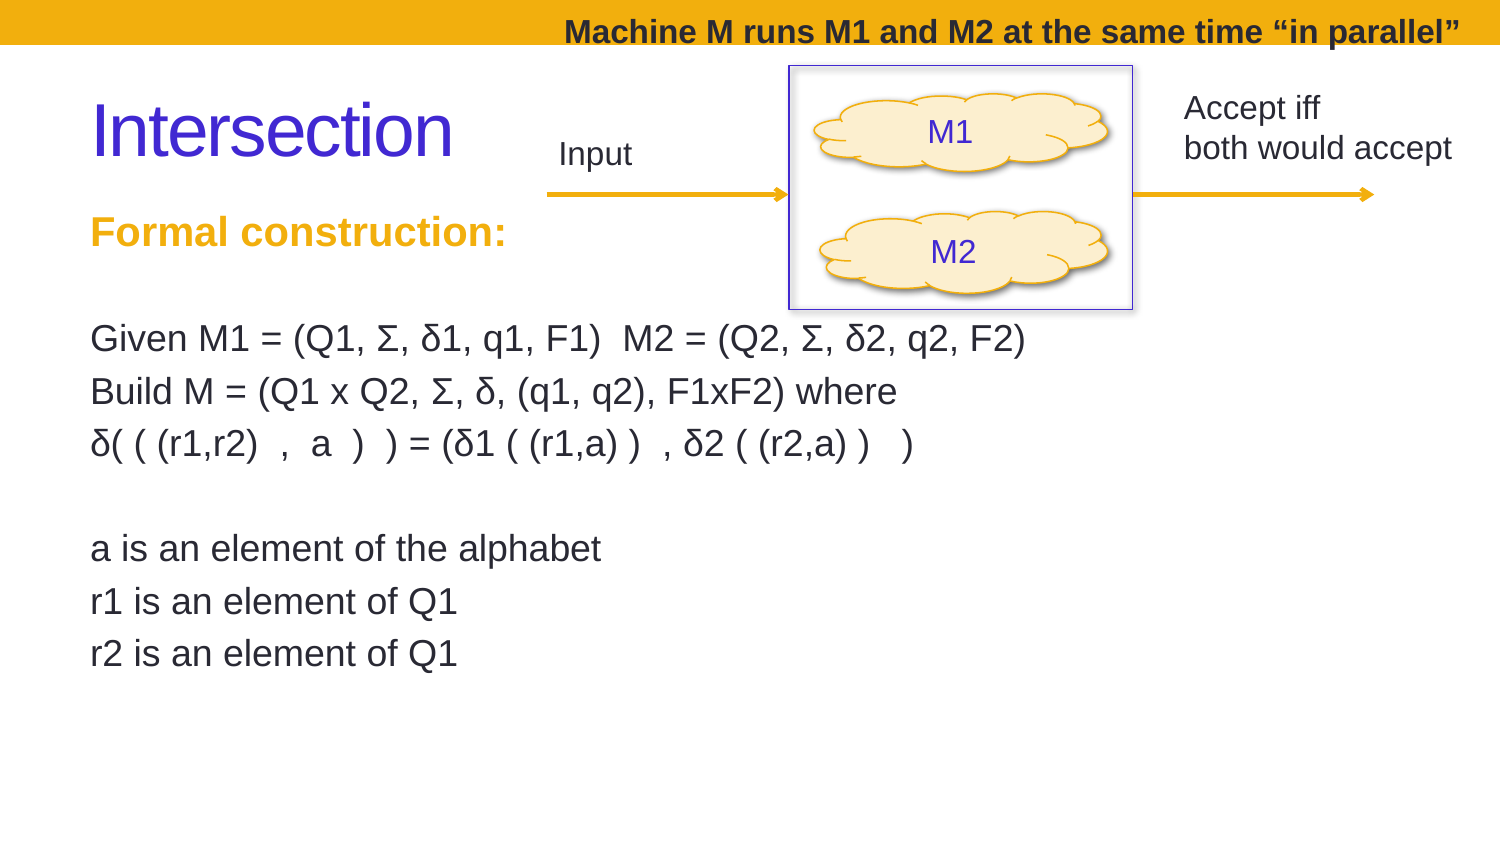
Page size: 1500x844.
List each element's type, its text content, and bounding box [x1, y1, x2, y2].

text_box Accept iff both would accept [1169, 79, 1468, 174]
title Intersection [75, 65, 788, 188]
title Intersection [1139, 65, 1453, 188]
list Formal construction: Given M1 = (Q1, Σ, δ1, q1, F1) M2 = (Q2, Σ, δ2, q2, F2) Build M = (Q1 x Q2, Σ, δ, (q1, q2), F1xF2) where δ( ( (r1,r2) , a ) ) = (δ1 ( (r1,a) ) , δ2 ( (r2,a) ) ) a is an element of the alphabet r1 is an element of Q1 r2 is an element of Q1 [75, 196, 1425, 797]
text_box [788, 65, 1133, 310]
text_box Input [543, 124, 648, 180]
text_box Machine M runs M1 and M2 at the same time “in parallel” [549, 2, 1478, 58]
